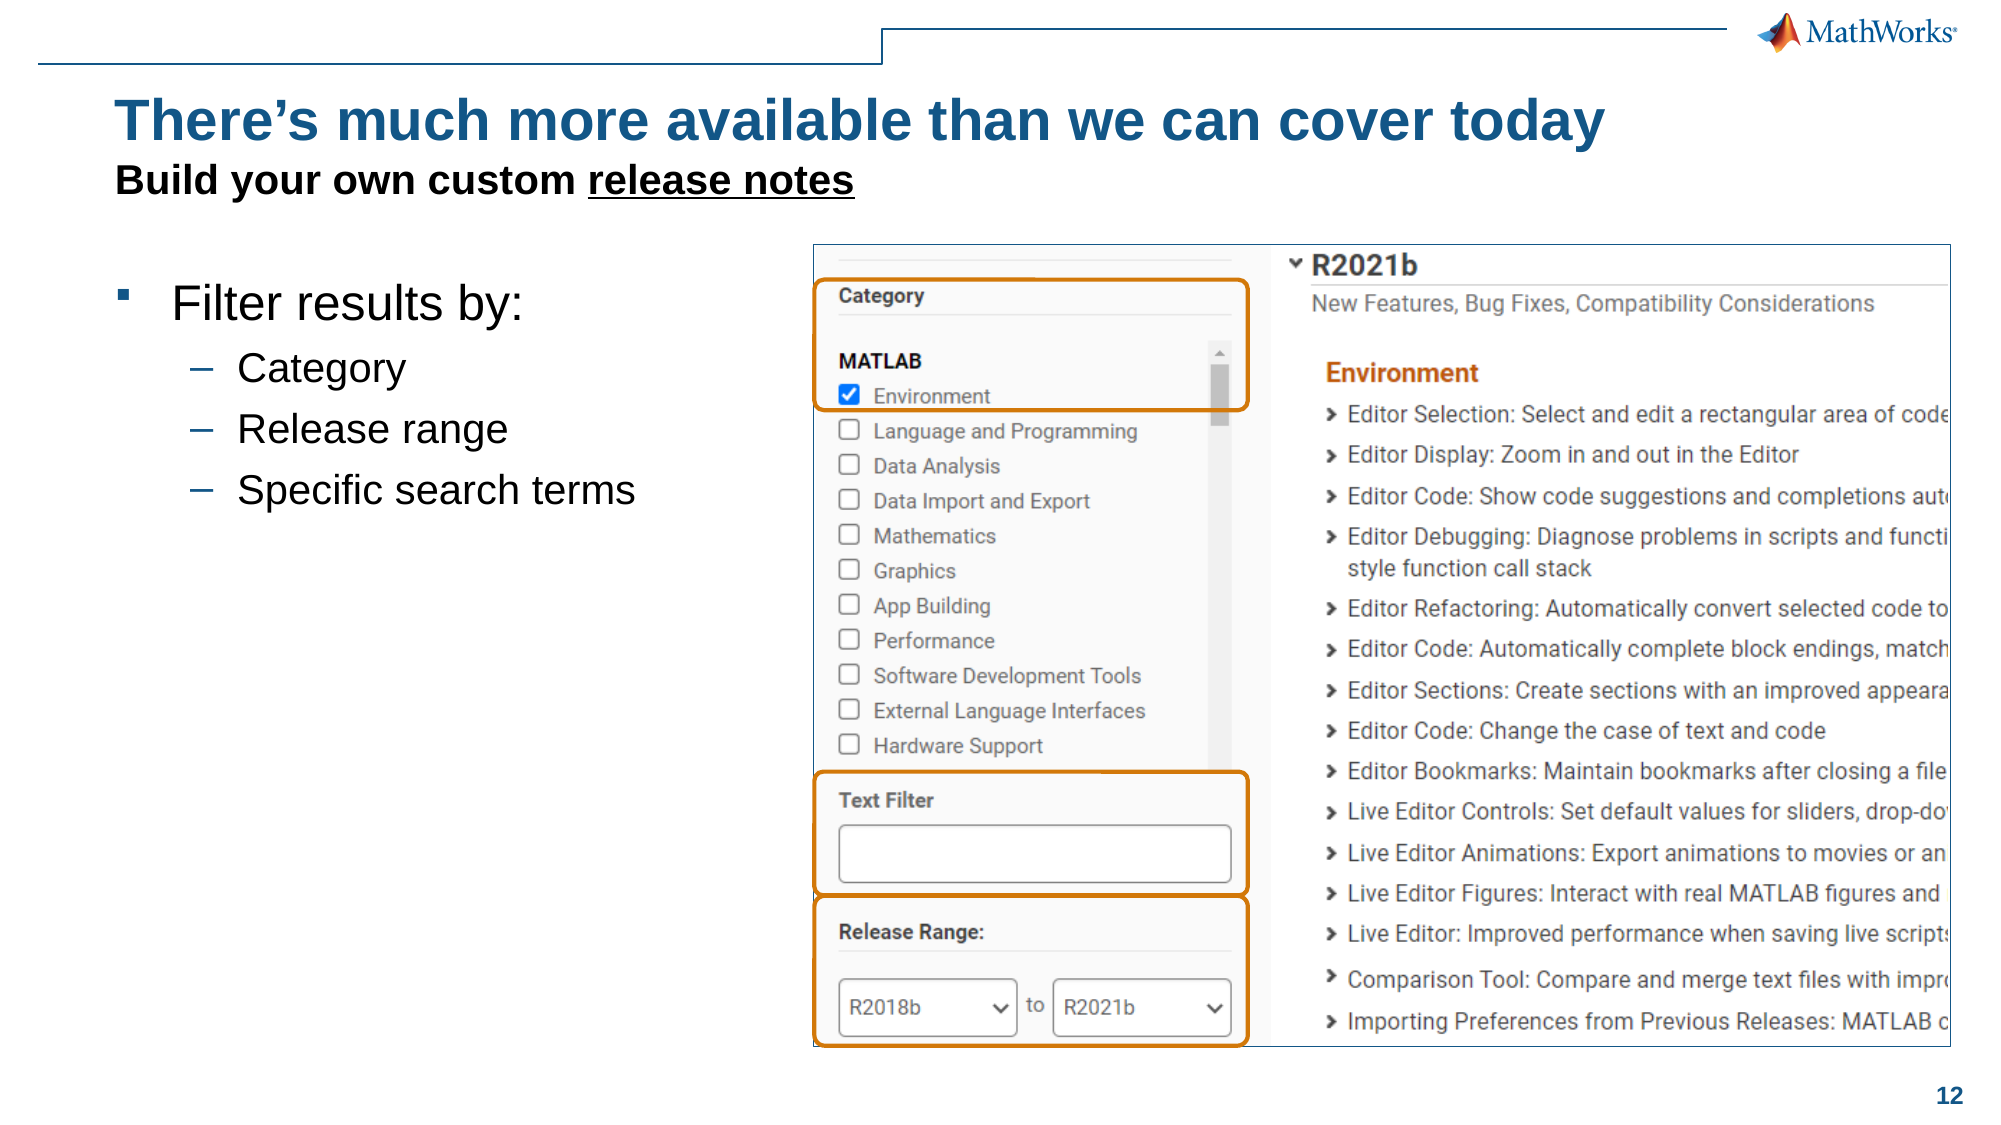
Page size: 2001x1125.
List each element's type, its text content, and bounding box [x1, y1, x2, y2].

picture [1751, 3, 1970, 63]
list Filter results by: Category Release range Specific search terms [99, 262, 808, 1025]
title There’s much more available than we can cover today Build your own custom release notes [99, 75, 1913, 238]
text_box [813, 244, 1951, 1047]
